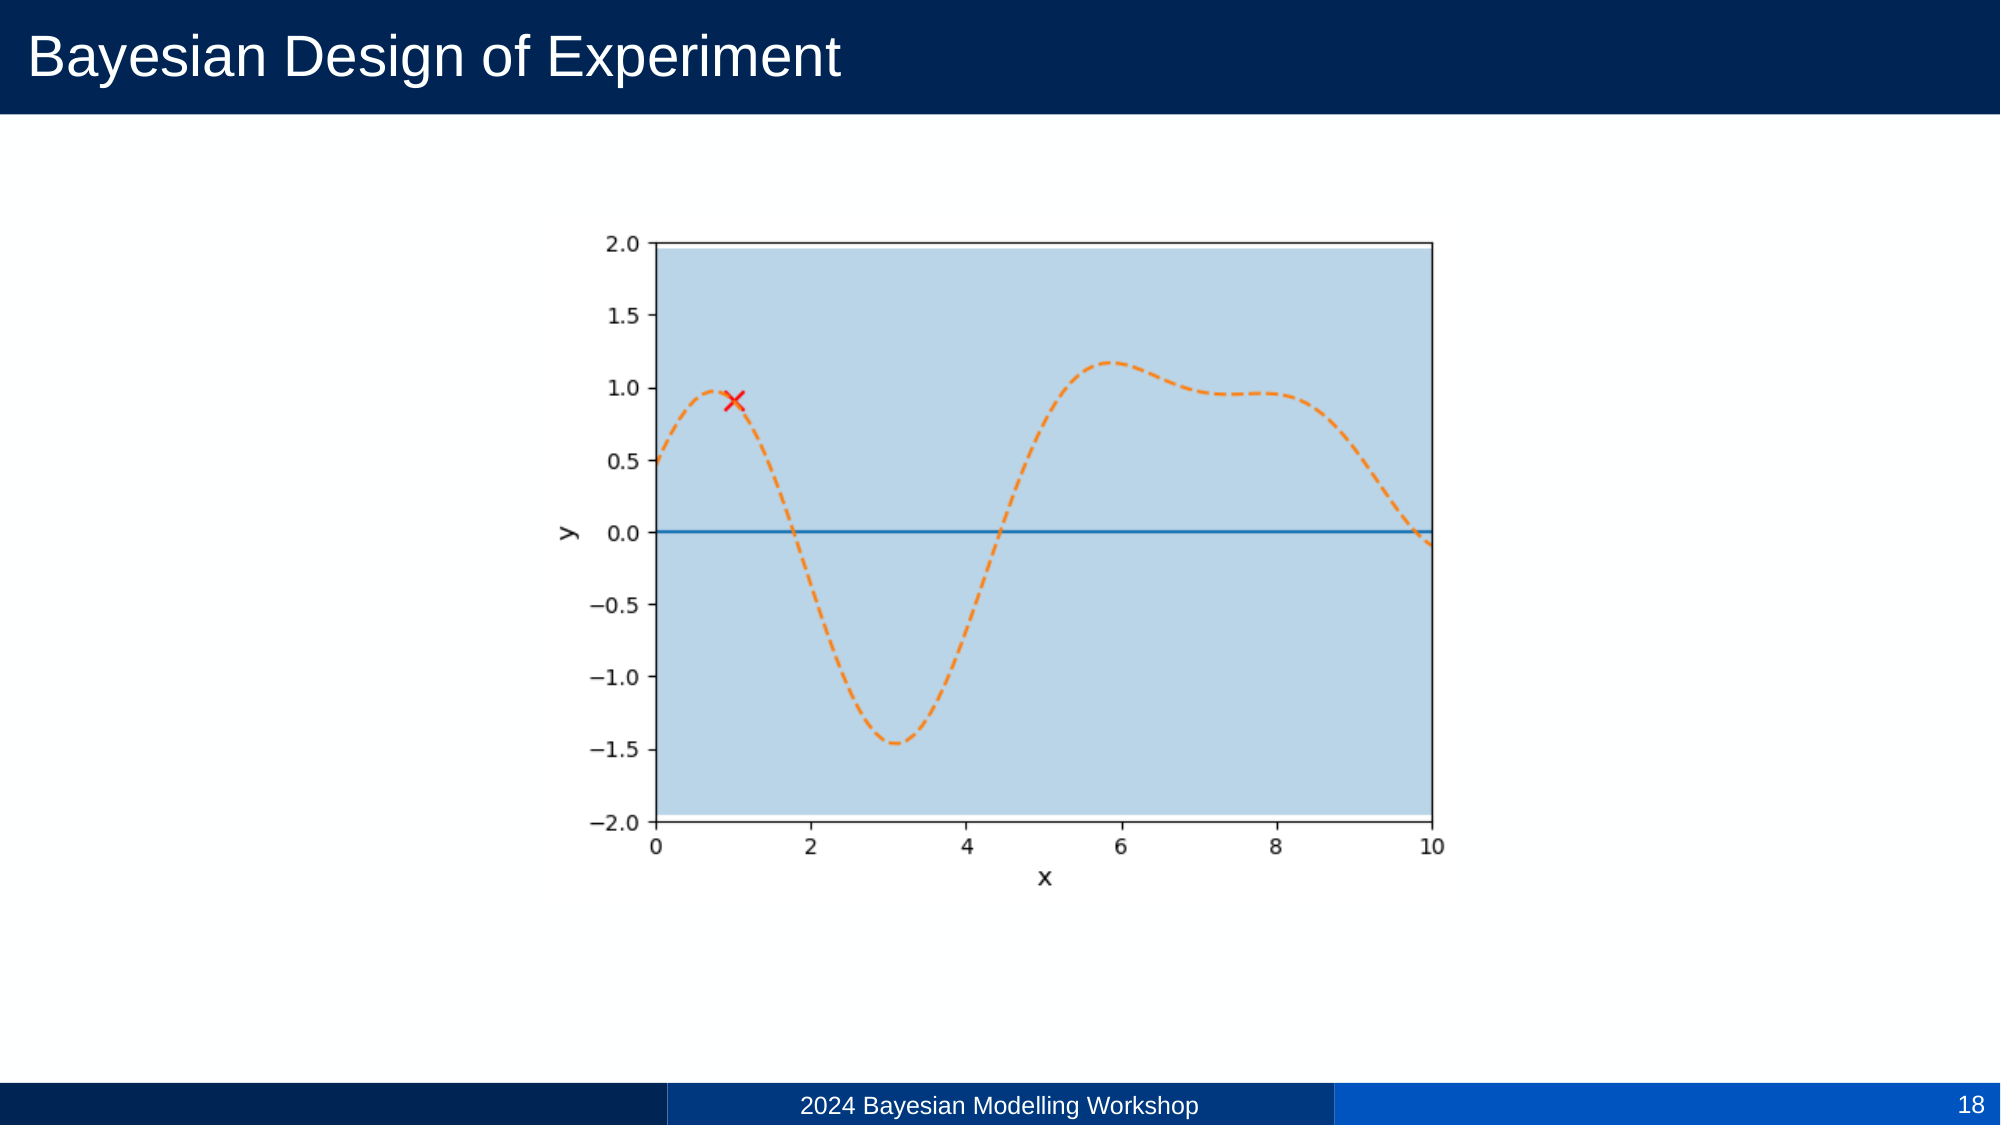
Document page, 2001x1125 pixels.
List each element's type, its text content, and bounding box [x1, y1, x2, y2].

picture [540, 219, 1460, 906]
title Bayesian Design of Experiment [12, 6, 1984, 108]
